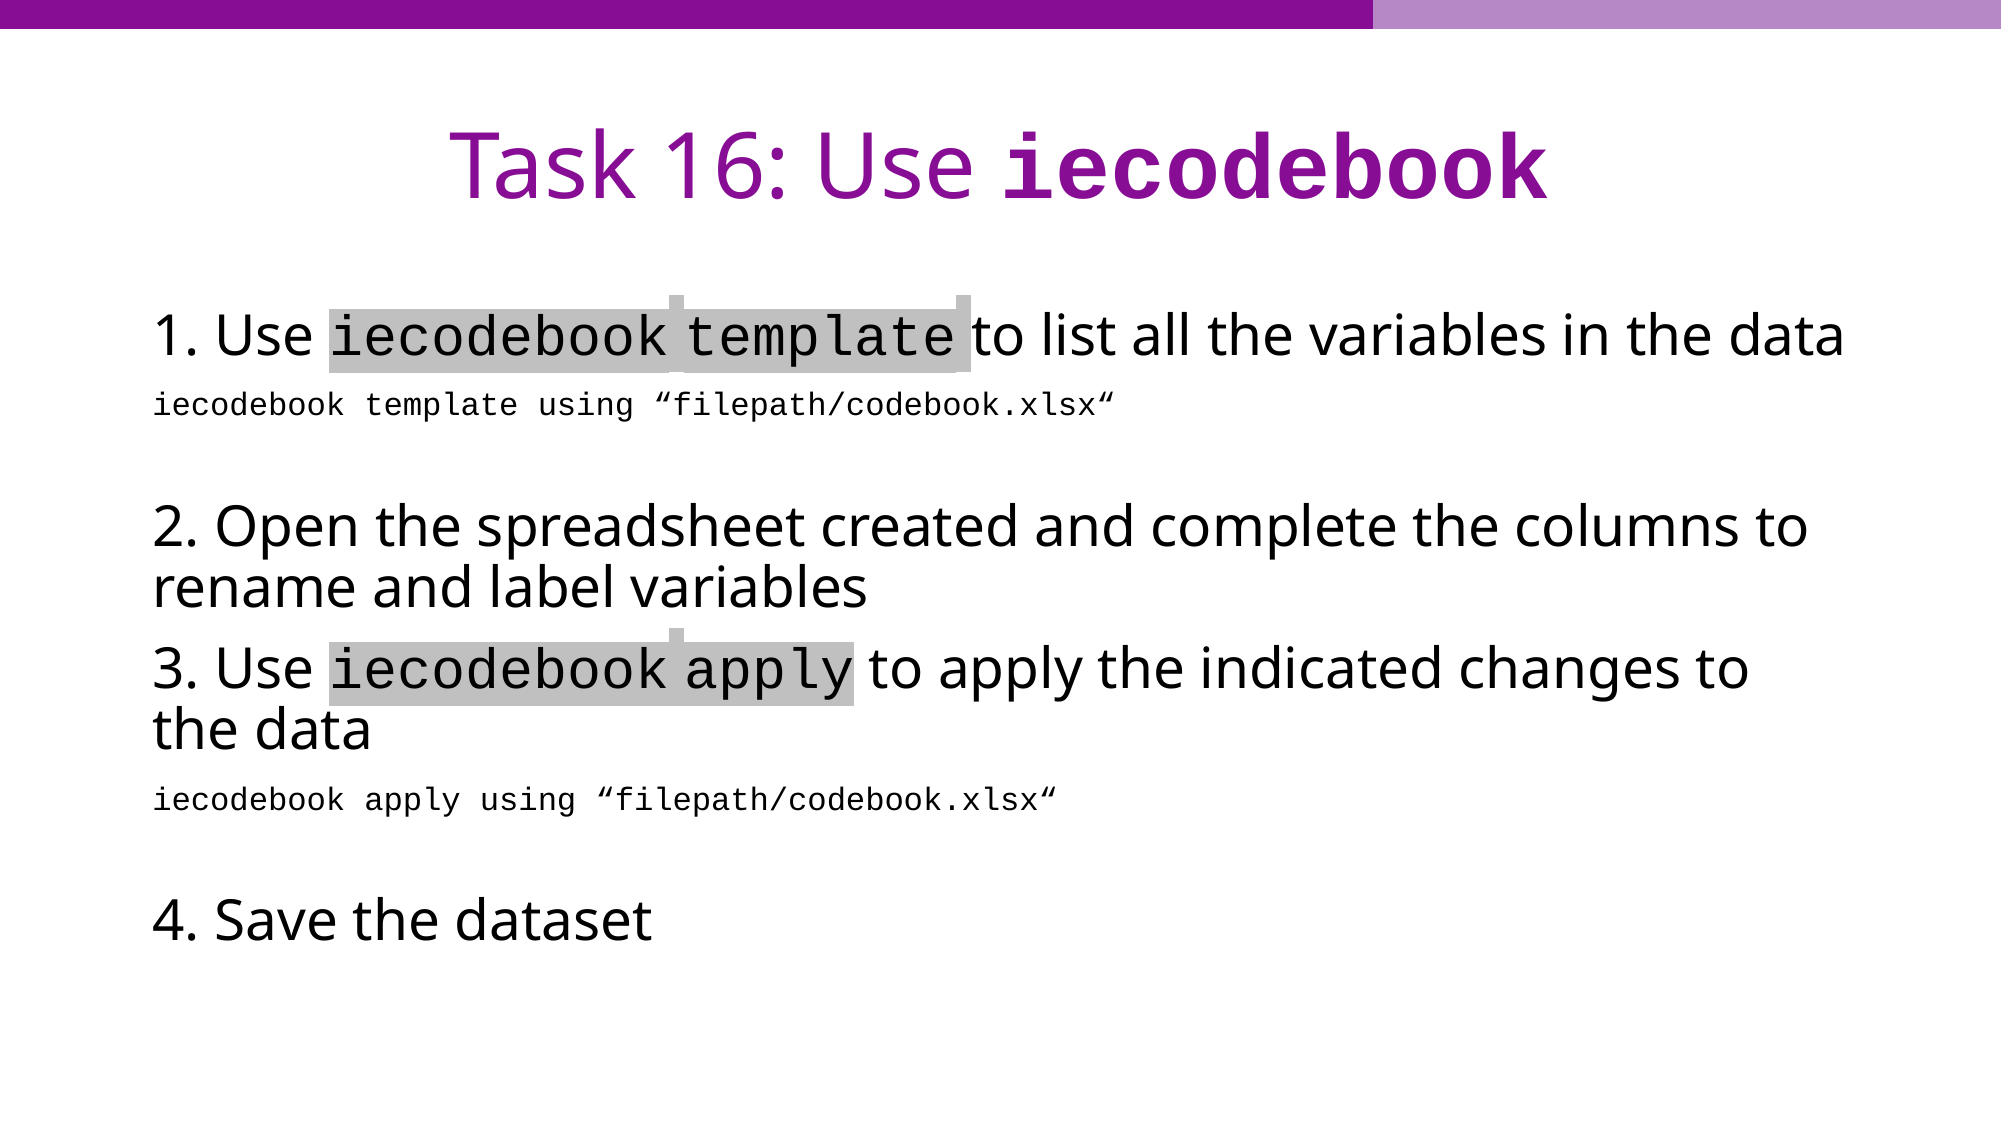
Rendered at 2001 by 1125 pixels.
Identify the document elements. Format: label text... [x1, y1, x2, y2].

title Task 16: Use iecodebook [137, 59, 1863, 278]
list 1. Use iecodebook template to list all the variables in the data iecodebook template using “filepath/codebook.xlsx“ 2. Open the spreadsheet created and complete the columns to rename and label variables 3. Use iecodebook apply to apply the indicated changes to the data iecodebook apply using “filepath/codebook.xlsx“ 4. Save the dataset [137, 299, 1863, 1014]
